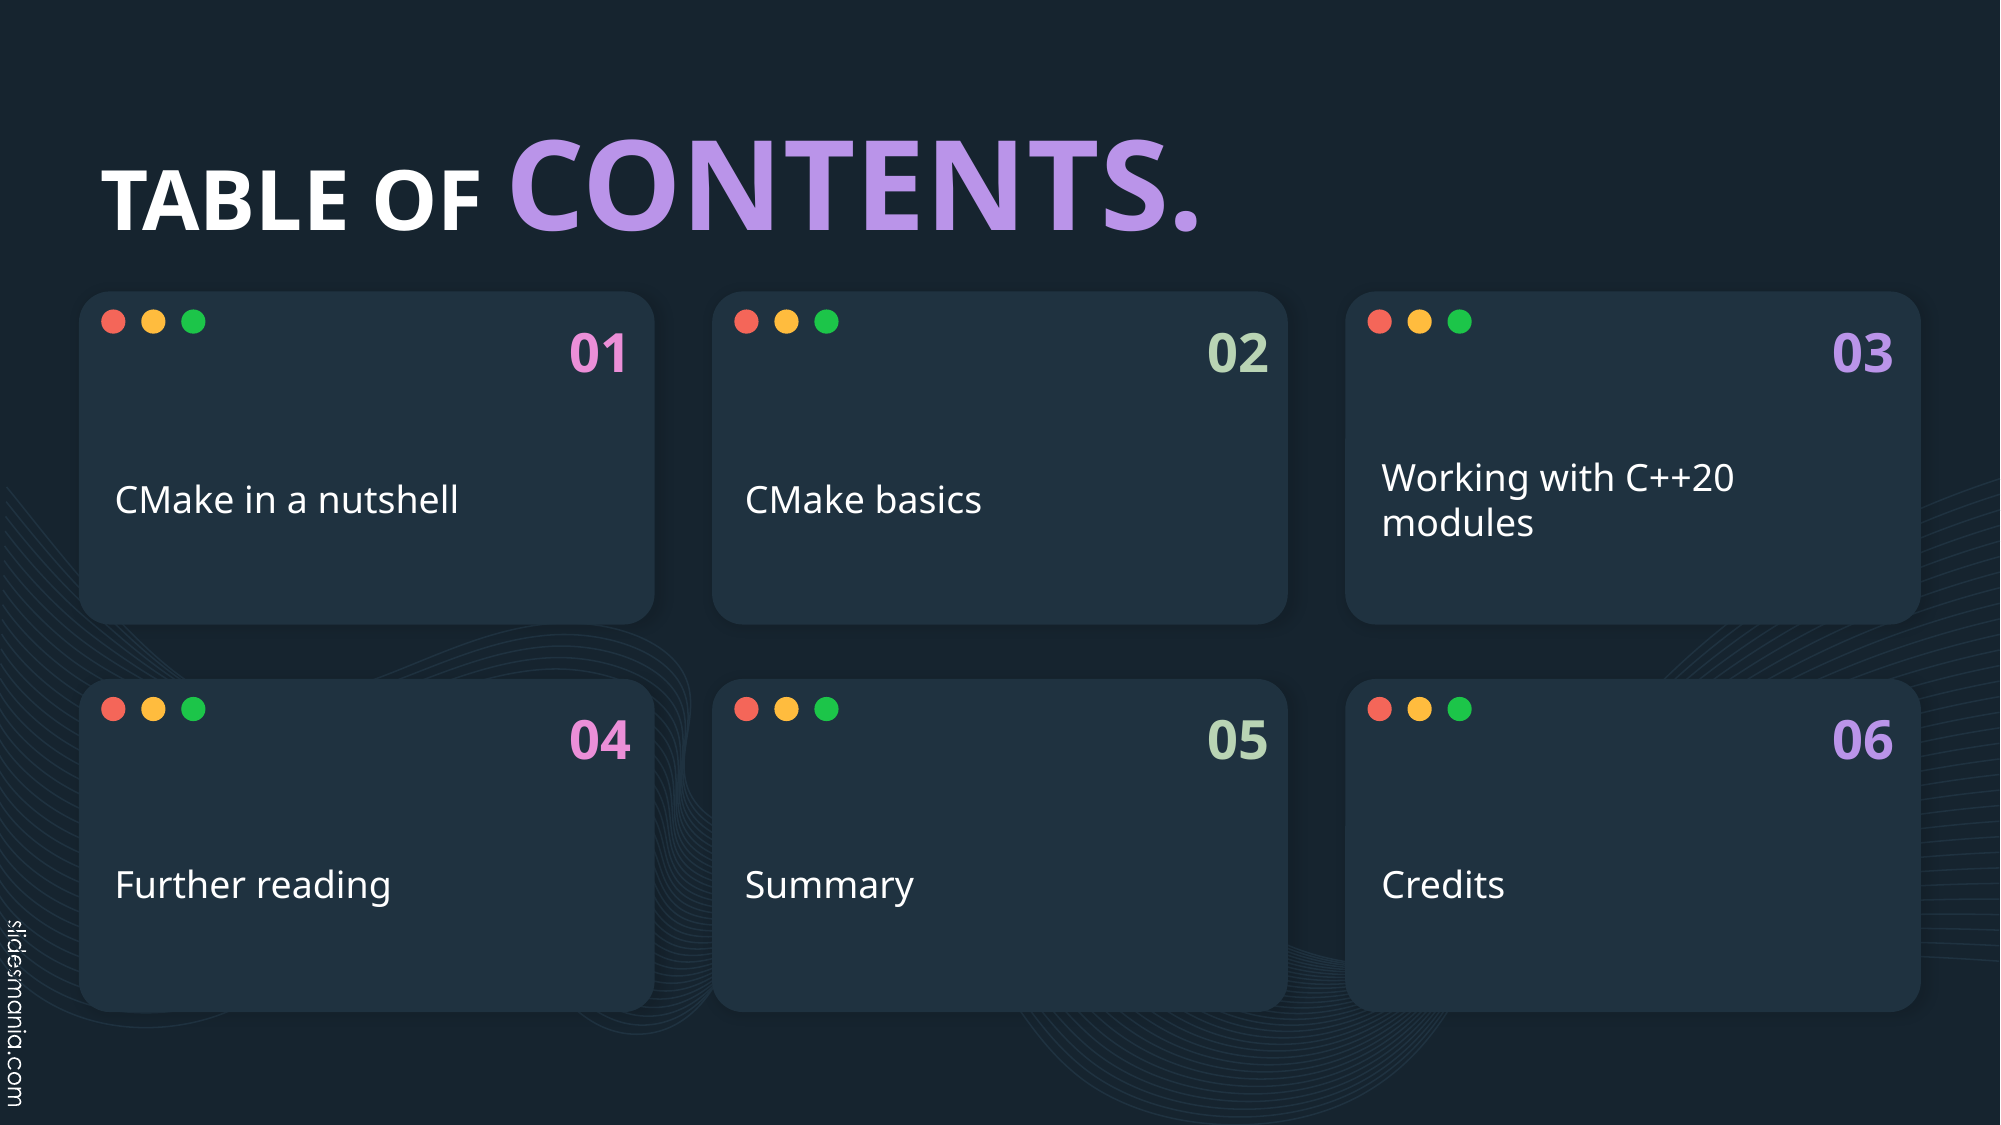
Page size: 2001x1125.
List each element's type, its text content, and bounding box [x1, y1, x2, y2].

title 04 [296, 685, 652, 800]
list Further reading [94, 784, 635, 983]
list Summary [724, 784, 1266, 983]
list CMake in a nutshell [94, 399, 635, 598]
title 05 [933, 685, 1290, 800]
title 06 [1558, 685, 1915, 800]
list CMake basics [724, 399, 1266, 598]
list Credits [1361, 784, 1902, 983]
title 01 [296, 298, 652, 413]
title TABLE OF CONTENTS. [80, 85, 1920, 212]
title 02 [933, 298, 1290, 413]
list Working with C++20 modules [1361, 399, 1902, 598]
title 03 [1558, 298, 1915, 413]
